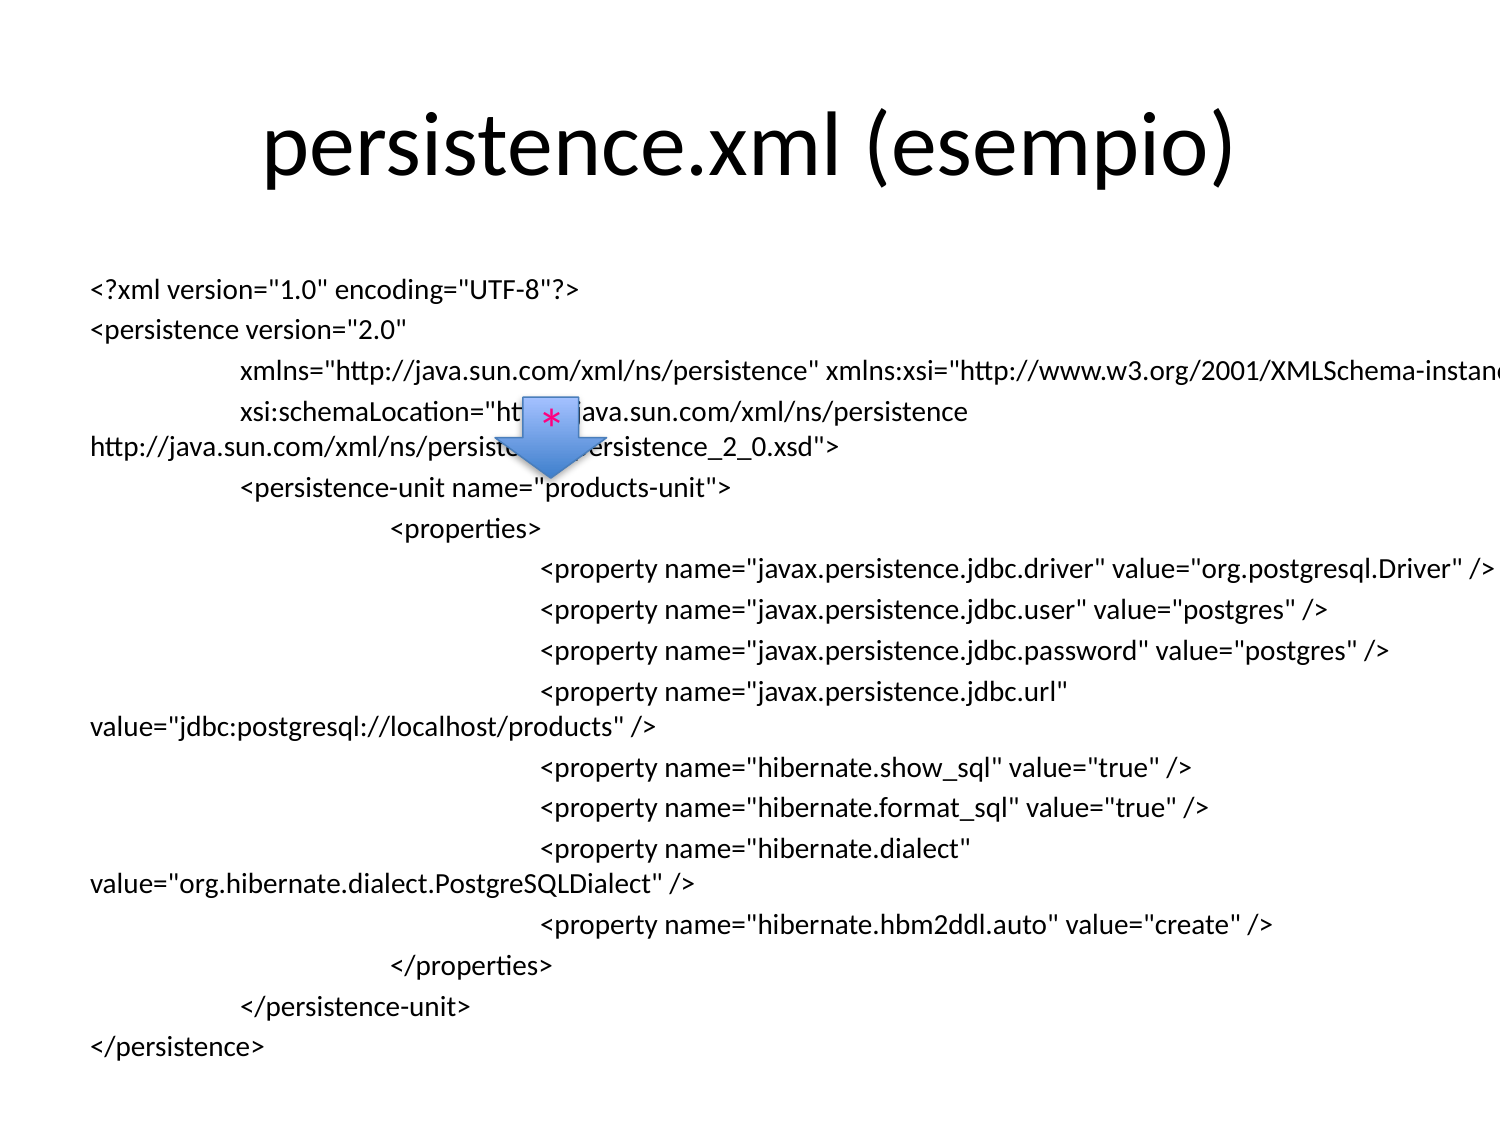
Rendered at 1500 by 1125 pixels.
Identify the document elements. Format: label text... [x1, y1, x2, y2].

text_box * [494, 396, 608, 479]
list <?xml version="1.0" encoding="UTF-8"?> <persistence version="2.0" xmlns="http://java.sun.com/xml/ns/persistence" xmlns:xsi="http://www.w3.org/2001/XMLSchema-instance" xsi:schemaLocation="http://java.sun.com/xml/ns/persistence http://java.sun.com/xml/ns/persistence/persistence_2_0.xsd"> <persistence-unit name="products-unit"> <properties> <property name="javax.persistence.jdbc.driver" value="org.postgresql.Driver" /> <property name="javax.persistence.jdbc.user" value="postgres" /> <property name="javax.persistence.jdbc.password" value="postgres" /> <property name="javax.persistence.jdbc.url" value="jdbc:postgresql://localhost/products" /> <property name="hibernate.show_sql" value="true" /> <property name="hibernate.format_sql" value="true" /> <property name="hibernate.dialect" value="org.hibernate.dialect.PostgreSQLDialect" /> <property name="hibernate.hbm2ddl.auto" value="create" /> </properties> </persistence-unit> </persistence> [75, 262, 1500, 1005]
title persistence.xml (esempio) [75, 45, 1425, 233]
